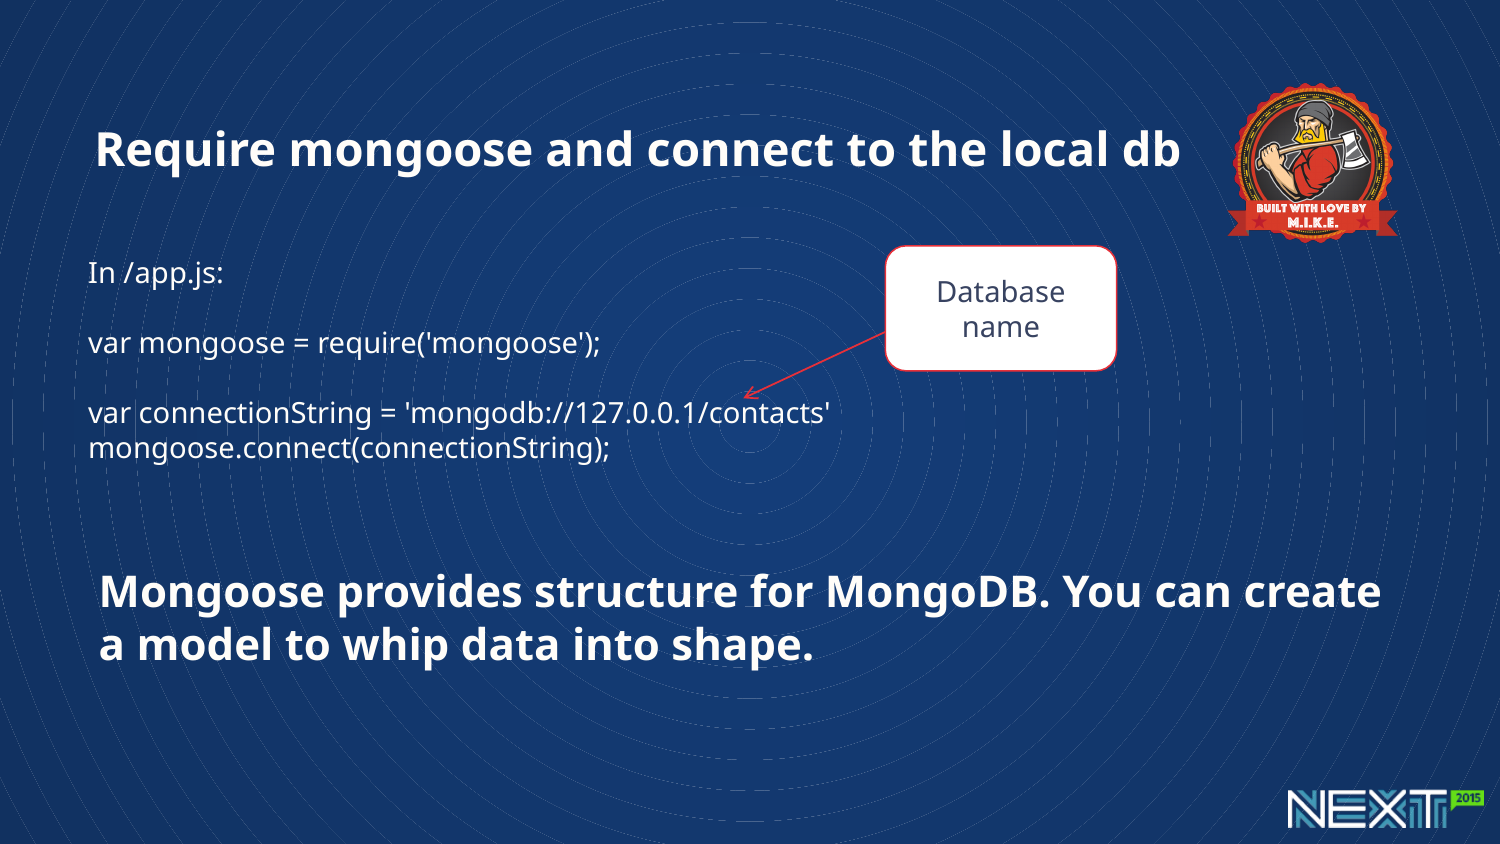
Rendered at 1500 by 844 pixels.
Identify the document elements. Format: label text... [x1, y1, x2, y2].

title Require mongoose and connect to the local db [83, 117, 1214, 186]
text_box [743, 323, 904, 399]
picture [1288, 789, 1484, 828]
text_box In /app.js: var mongoose = require('mongoose'); var connectionString = 'mongodb://127.0.0.1/contacts' mongoose.connect(connectionString); [76, 248, 843, 540]
text_box Database name [884, 245, 1118, 372]
picture [1227, 83, 1398, 243]
text_box Mongoose provides structure for MongoDB. You can create a model to whip data into shape. [87, 558, 1409, 675]
